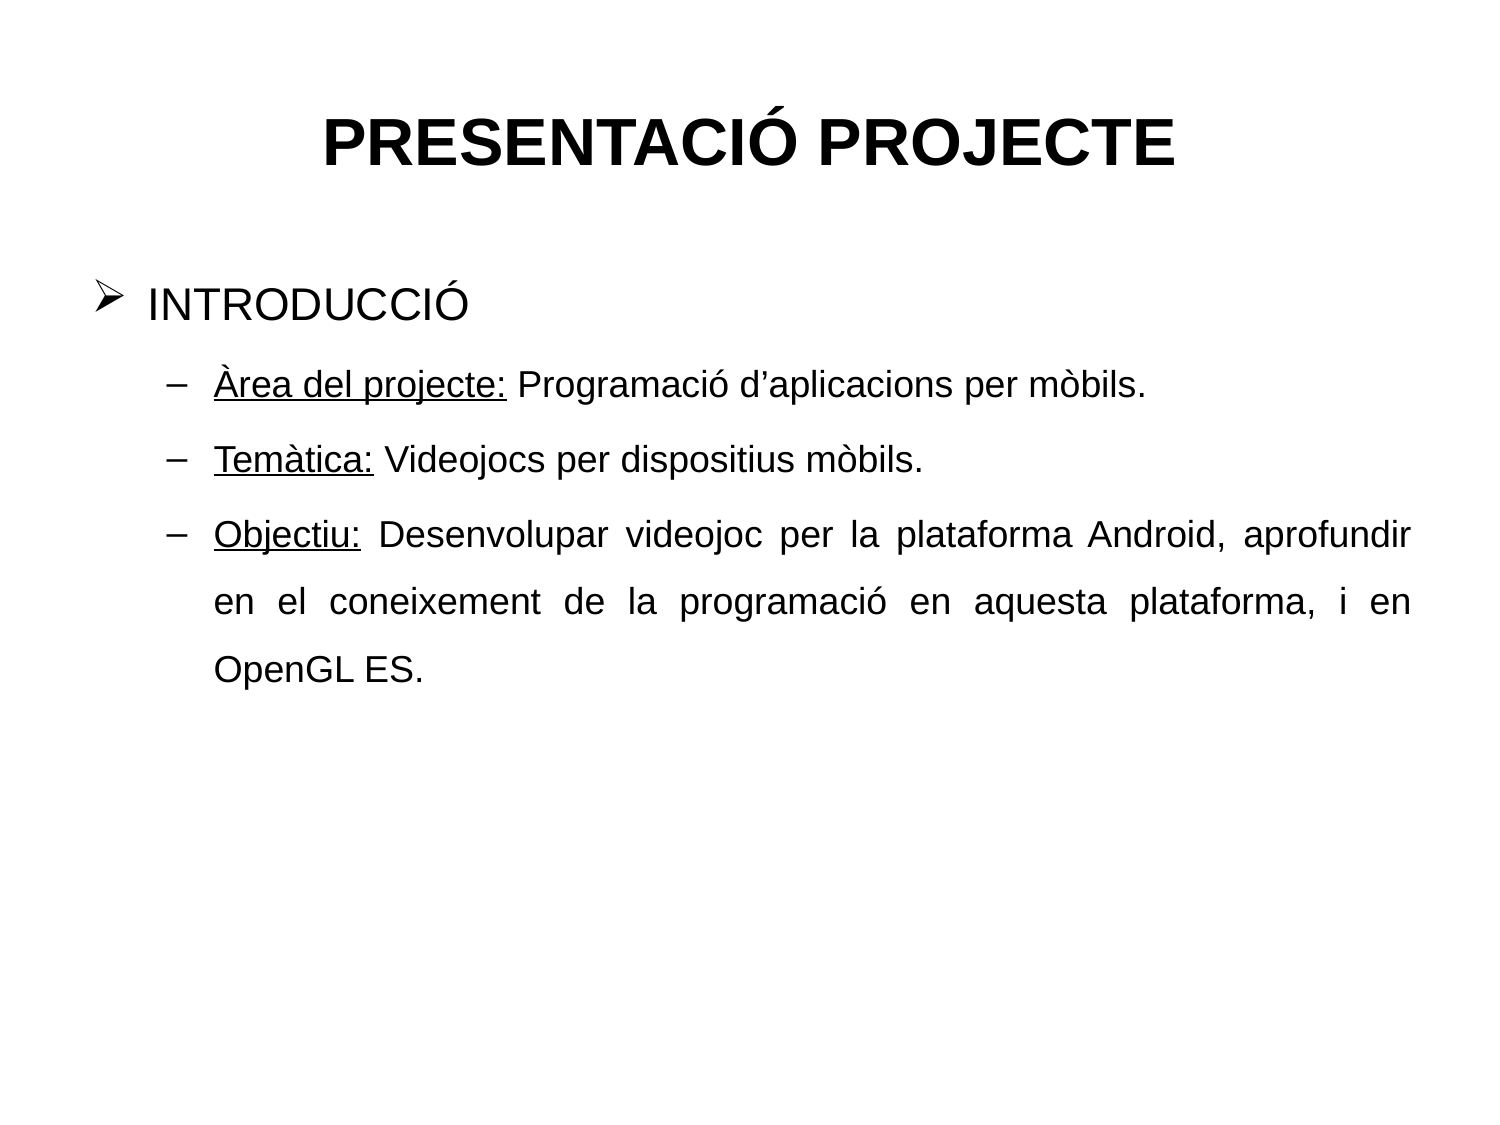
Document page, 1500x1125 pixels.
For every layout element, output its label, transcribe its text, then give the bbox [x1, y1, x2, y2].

title PRESENTACIÓ PROJECTE [75, 45, 1425, 233]
list INTRODUCCIÓ Àrea del projecte: Programació d’aplicacions per mòbils. Temàtica: Videojocs per dispositius mòbils. Objectiu: Desenvolupar videojoc per la plataforma Android, aprofundir en el coneixement de la programació en aquesta plataforma, i en OpenGL ES. [76, 267, 1427, 1010]
